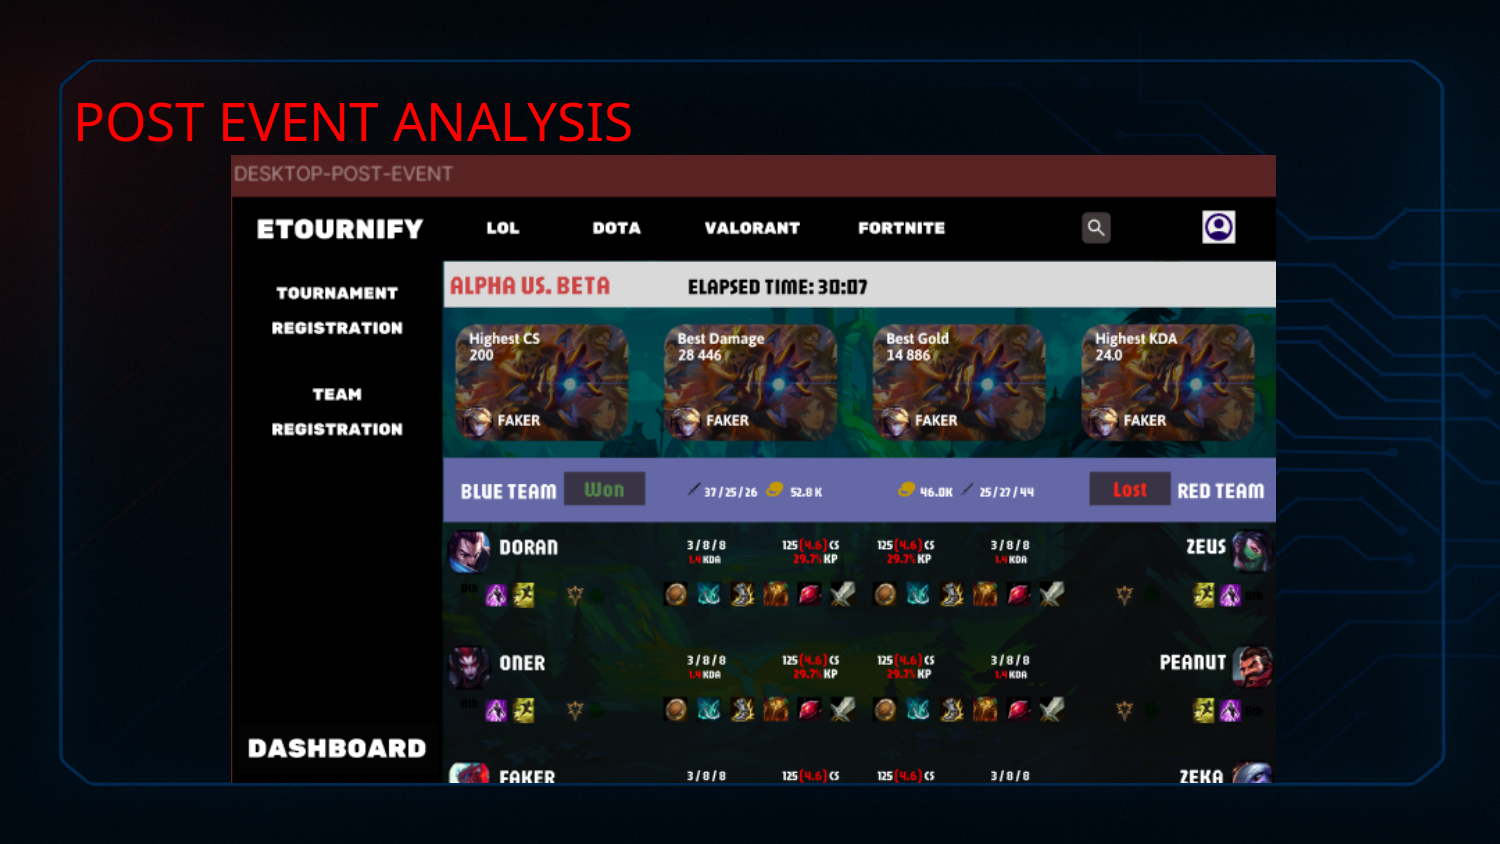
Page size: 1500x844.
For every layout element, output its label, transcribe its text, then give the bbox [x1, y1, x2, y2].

title POST EVENT ANALYSIS [58, 72, 1449, 167]
picture [0, 0, 1500, 844]
